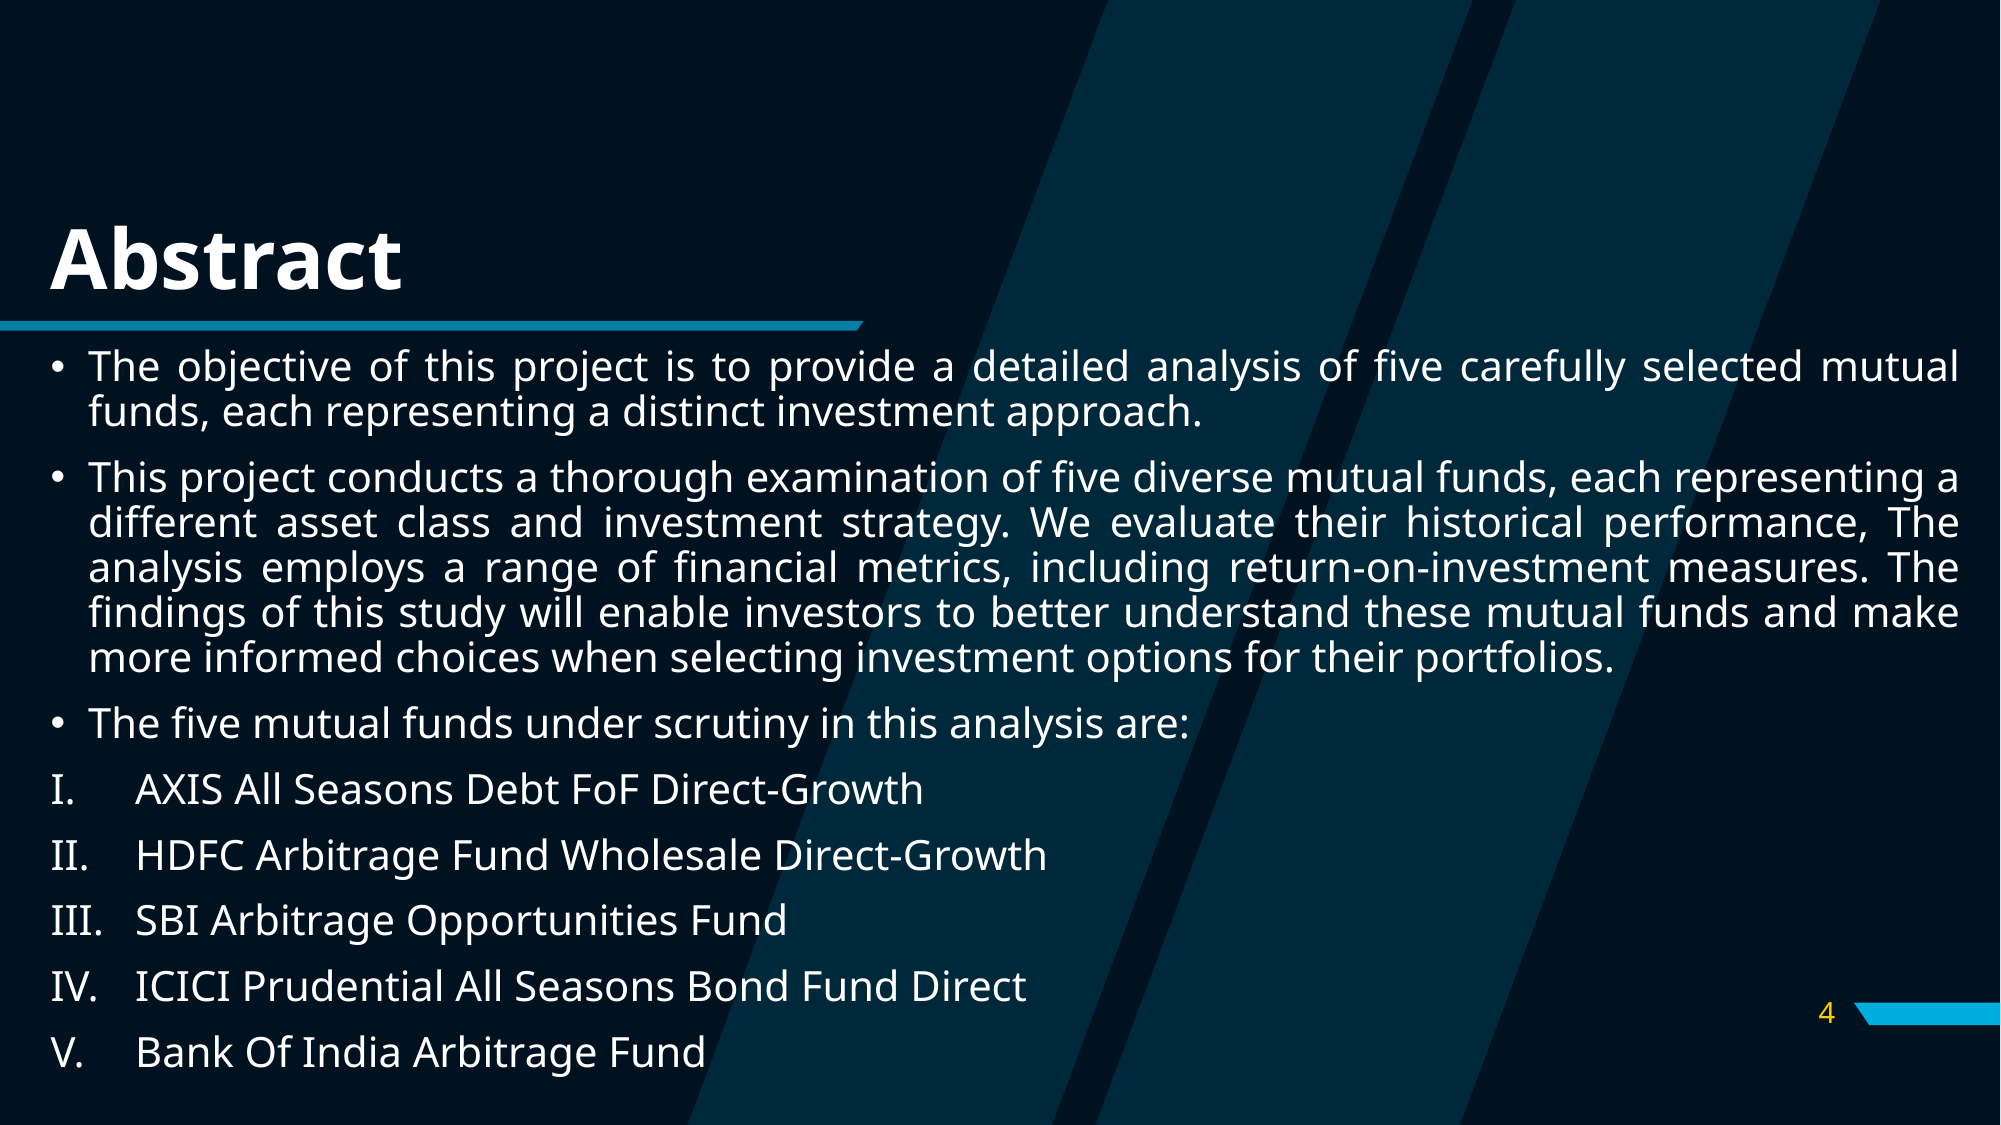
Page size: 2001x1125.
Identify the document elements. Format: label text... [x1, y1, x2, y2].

title Abstract [35, 97, 1761, 316]
list The objective of this project is to provide a detailed analysis of five carefully selected mutual funds, each representing a distinct investment approach. This project conducts a thorough examination of five diverse mutual funds, each representing a different asset class and investment strategy. We evaluate their historical performance, The analysis employs a range of financial metrics, including return-on-investment measures. The findings of this study will enable investors to better understand these mutual funds and make more informed choices when selecting investment options for their portfolios. The five mutual funds under scrutiny in this analysis are: AXIS All Seasons Debt FoF Direct-Growth HDFC Arbitrage Fund Wholesale Direct-Growth SBI Arbitrage Opportunities Fund ICICI Prudential All Seasons Bond Fund Direct Bank Of India Arbitrage Fund [35, 338, 1977, 1125]
